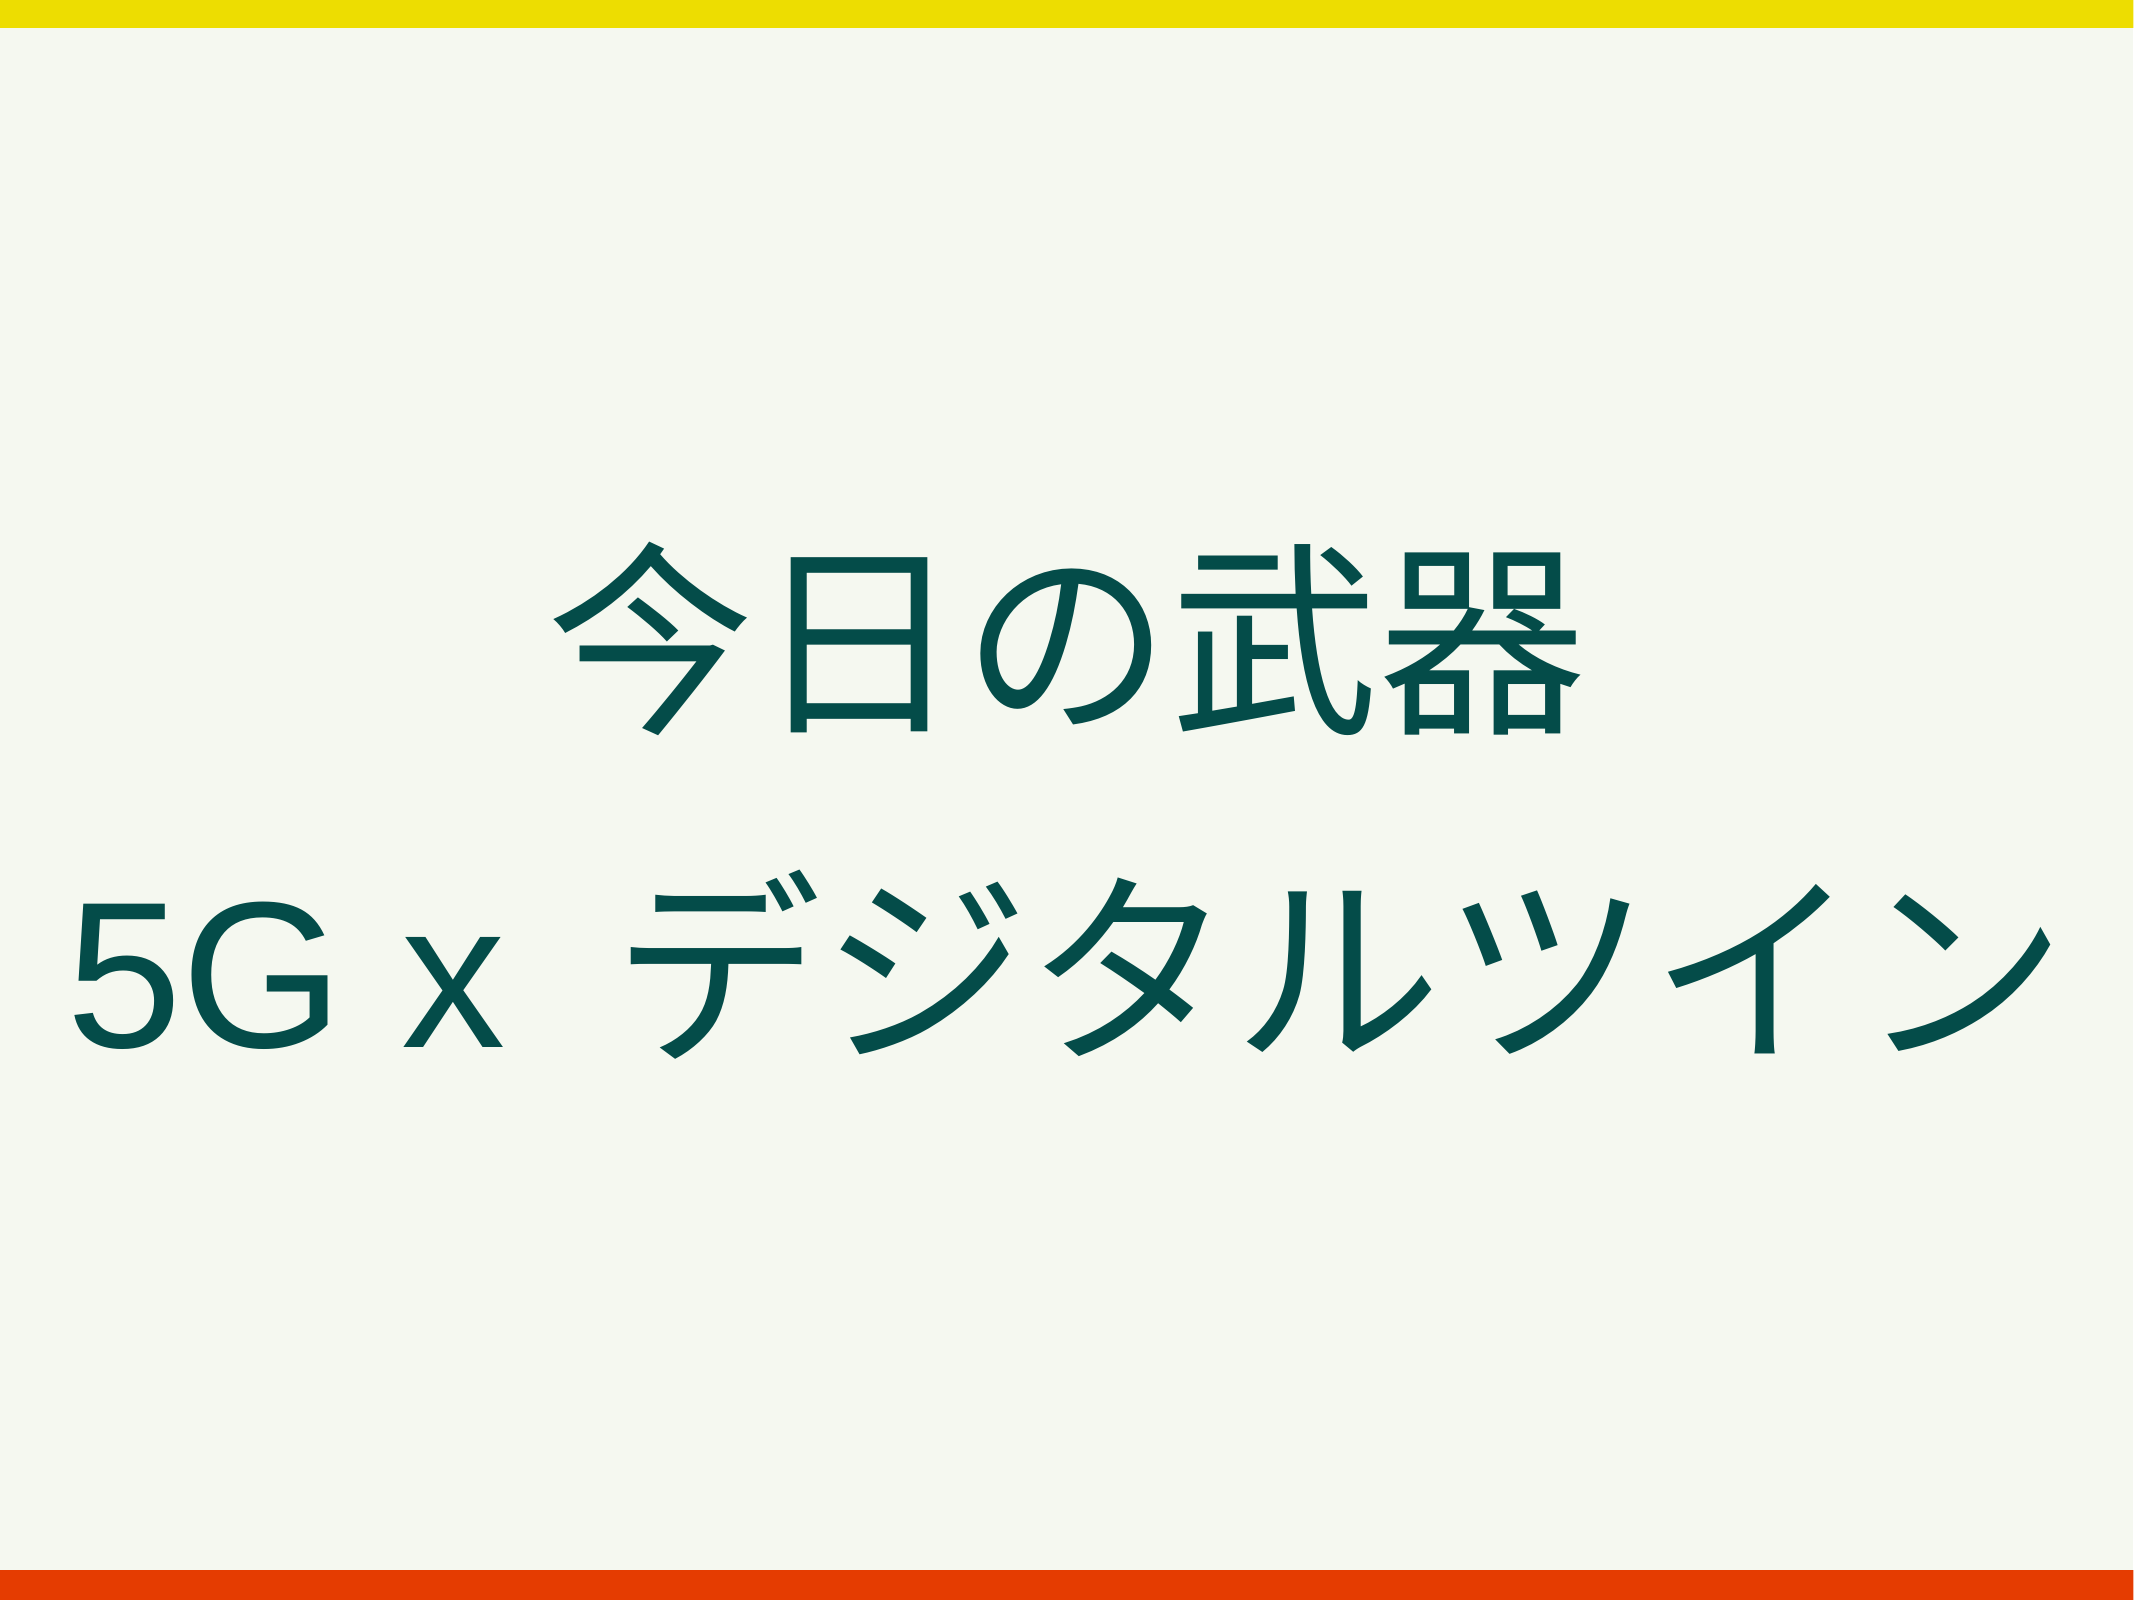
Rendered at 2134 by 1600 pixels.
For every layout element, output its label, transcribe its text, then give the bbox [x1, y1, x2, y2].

list 今日の武器 5G x デジタルツイン [46, 339, 2087, 1261]
picture [0, 0, 2134, 28]
picture [0, 1570, 2134, 1600]
